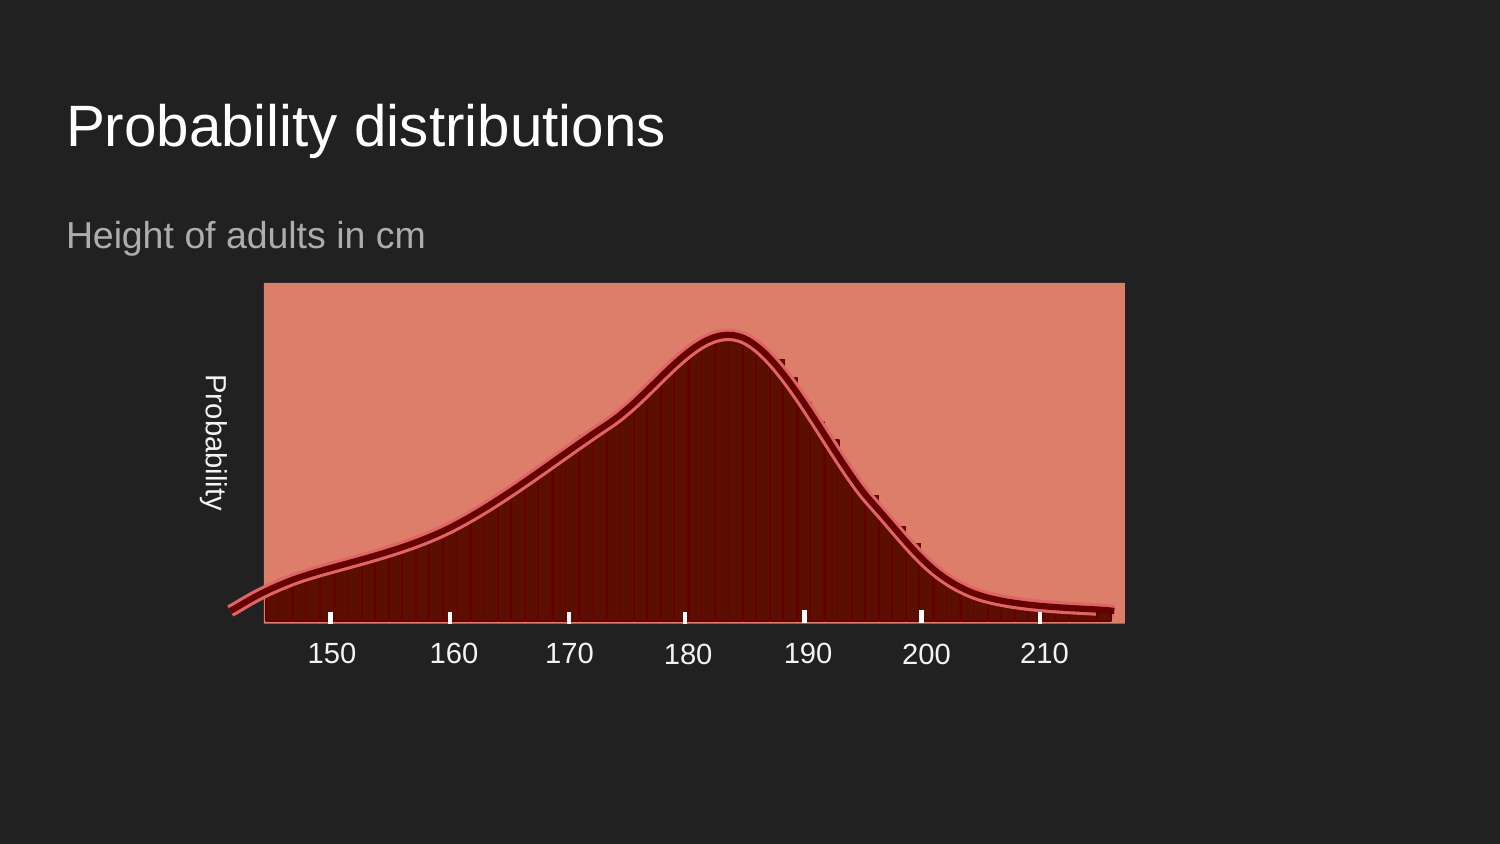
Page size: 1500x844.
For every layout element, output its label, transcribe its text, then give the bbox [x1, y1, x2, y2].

title Probability distributions [51, 72, 1449, 167]
list Height of adults in cm [51, 189, 1449, 283]
text_box [483, 503, 491, 508]
text_box [860, 486, 867, 495]
text_box Probability [172, 327, 250, 559]
text_box [263, 283, 1125, 624]
text_box [988, 596, 1003, 600]
text_box [661, 368, 669, 375]
text_box [867, 495, 879, 509]
text_box [265, 611, 278, 621]
text_box [909, 543, 921, 556]
text_box [552, 456, 560, 461]
text_box [1098, 611, 1112, 622]
text_box [847, 467, 852, 475]
text_box [763, 350, 770, 357]
text_box [787, 377, 797, 391]
text_box [976, 593, 988, 597]
text_box [456, 519, 464, 524]
text_box [829, 440, 839, 455]
text_box [888, 519, 894, 526]
text_box [939, 572, 948, 579]
text_box [688, 345, 696, 351]
text_box [926, 561, 933, 567]
text_box [230, 334, 1069, 611]
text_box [281, 610, 1096, 699]
text_box [895, 527, 906, 540]
text_box [579, 435, 589, 442]
text_box [772, 359, 785, 374]
text_box [818, 422, 825, 433]
text_box [805, 402, 812, 413]
